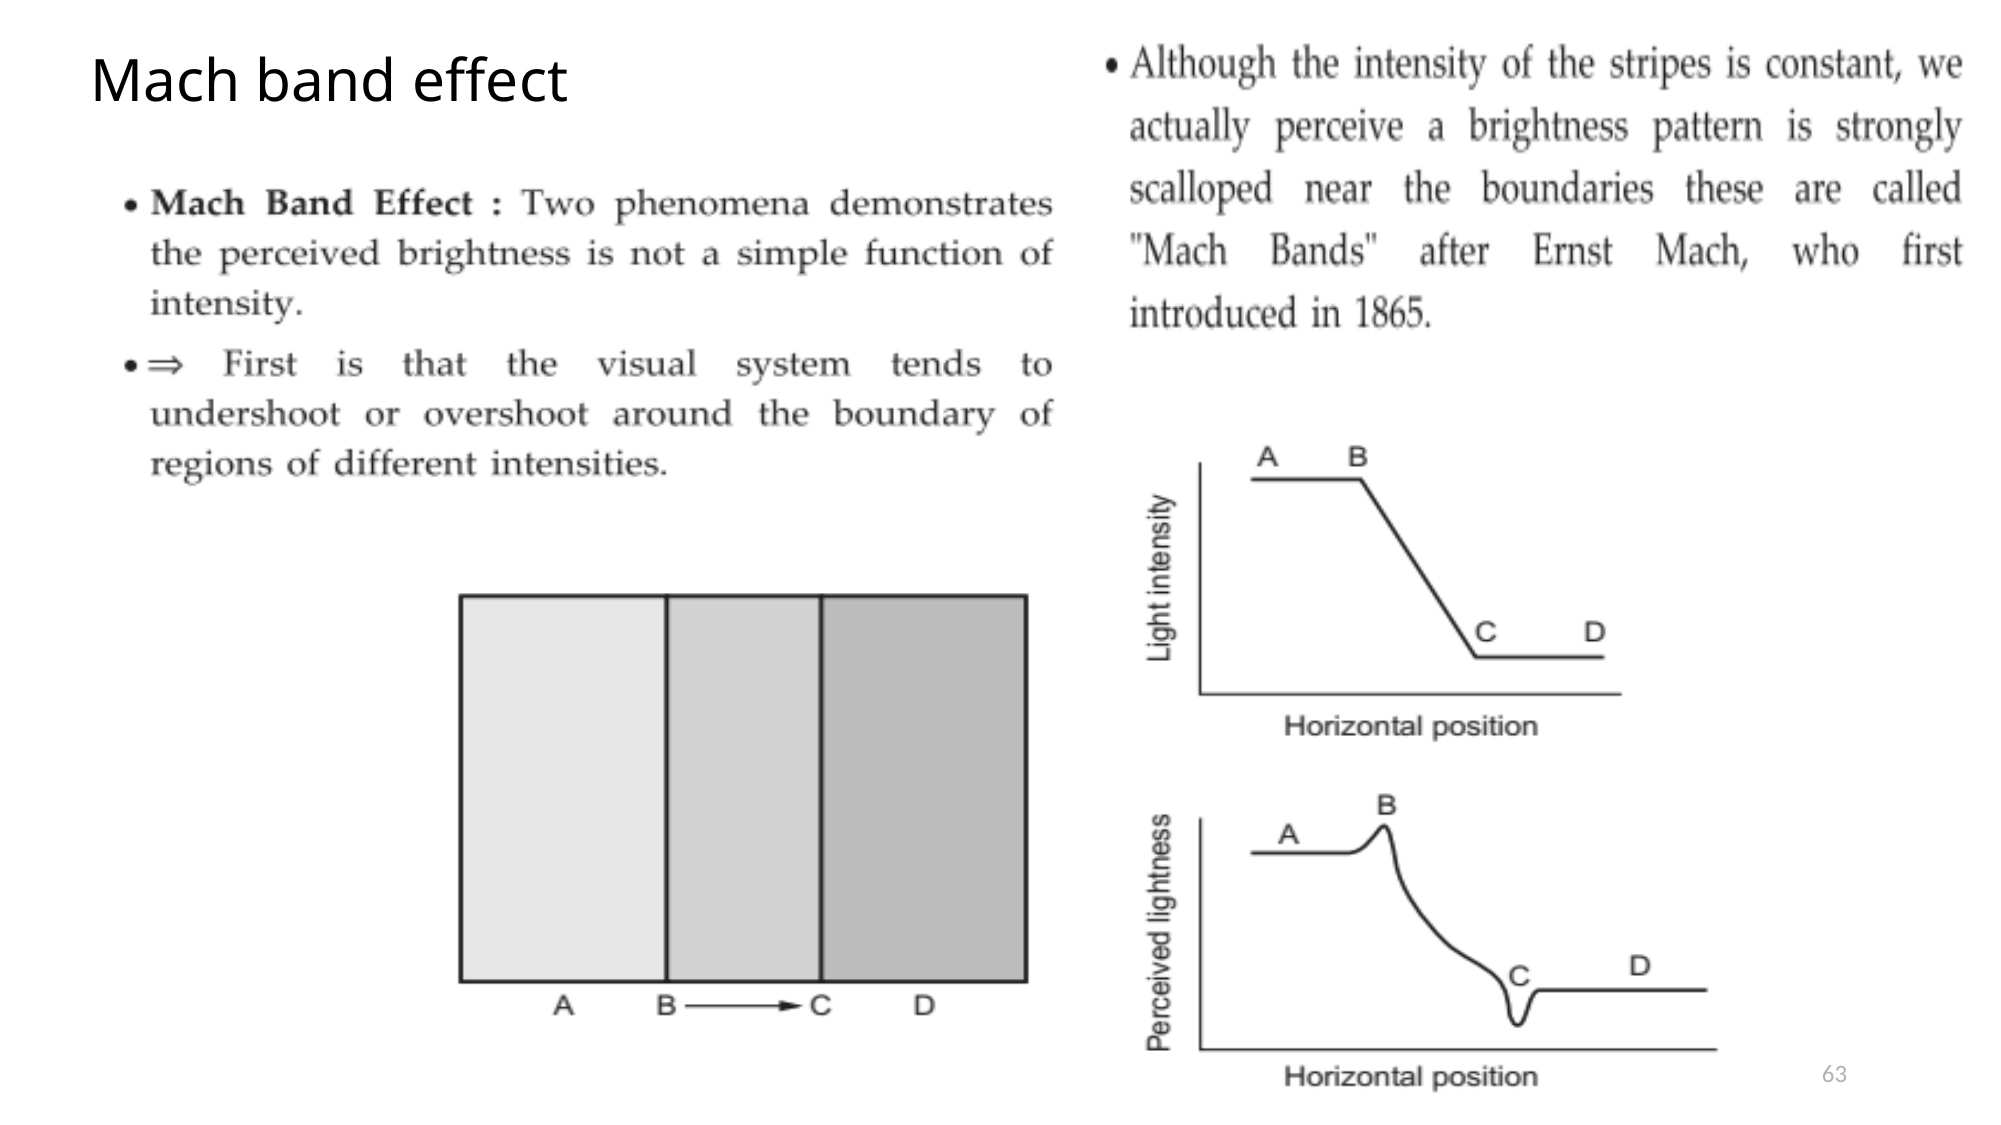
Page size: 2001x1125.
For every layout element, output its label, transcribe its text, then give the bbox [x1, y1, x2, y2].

slide_number 63 [1765, 1042, 1863, 1103]
picture [99, 22, 2000, 1124]
title Mach band effect [75, 42, 845, 123]
